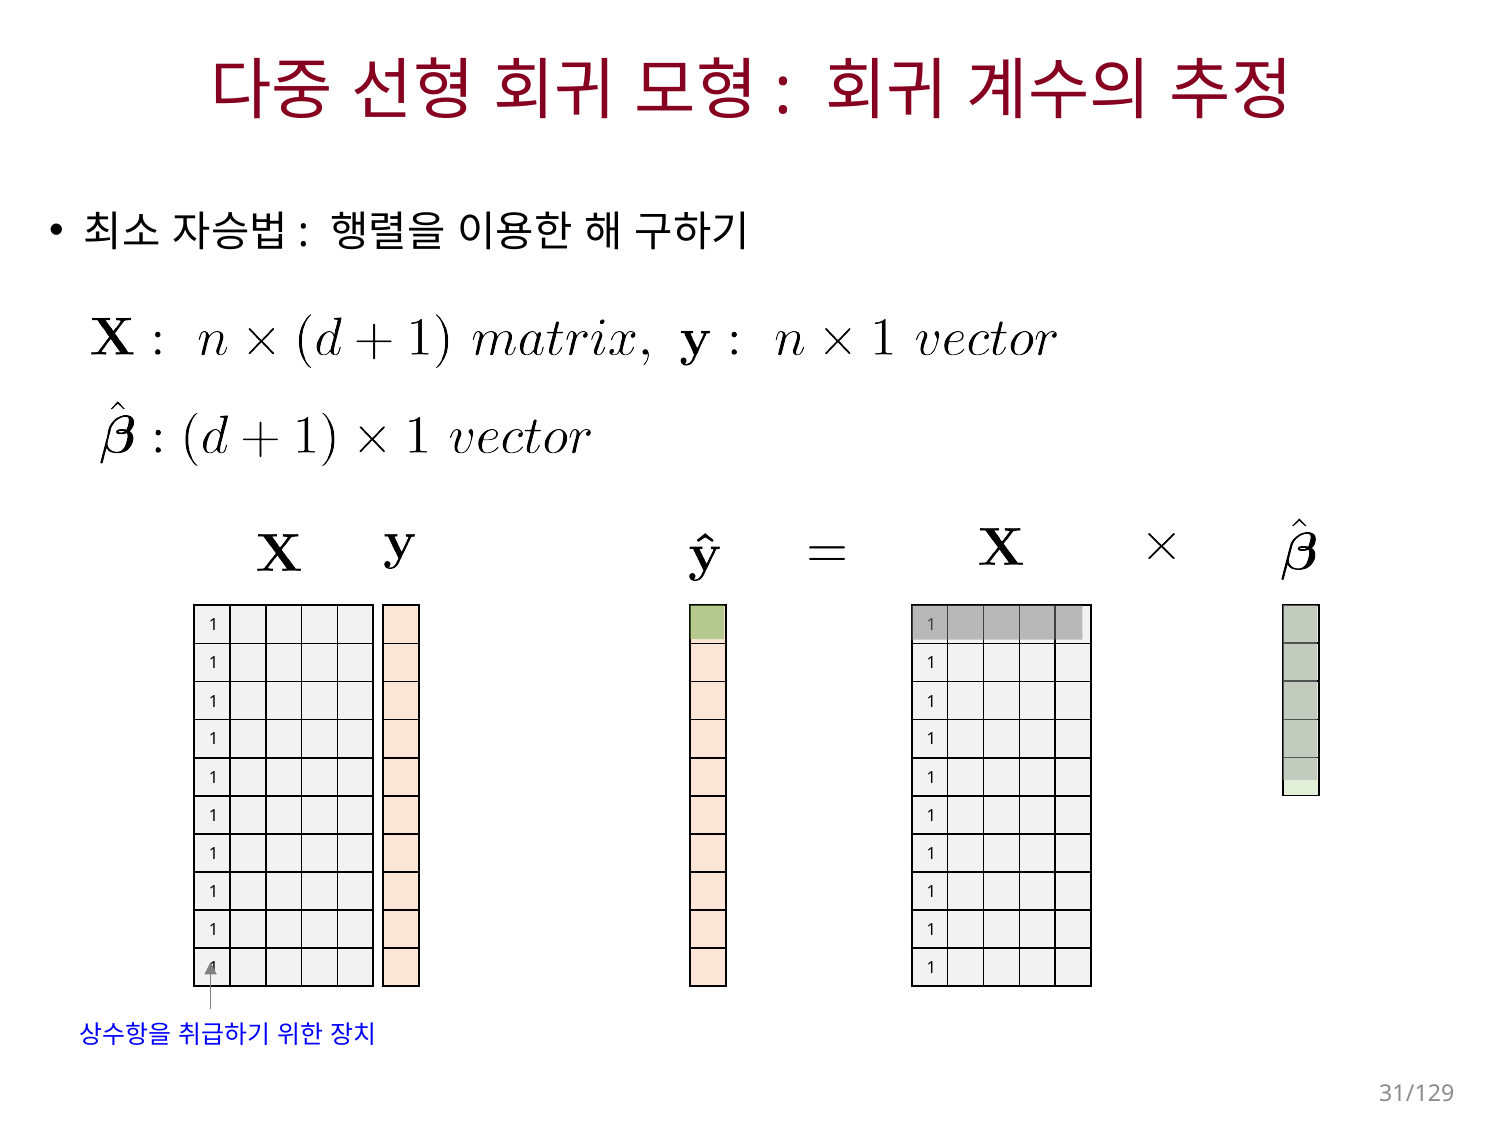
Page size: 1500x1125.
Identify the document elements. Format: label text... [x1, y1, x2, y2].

text_box [911, 605, 1083, 640]
table_cell [267, 759, 301, 795]
table_cell [231, 720, 265, 757]
table_cell 1 [913, 759, 947, 795]
table_cell [231, 759, 265, 795]
table_cell [231, 873, 265, 909]
table_cell [267, 873, 301, 909]
table_cell [948, 911, 983, 947]
table_cell [1056, 873, 1090, 909]
title 다중 선형 회귀 모형: 회귀 계수의 추정 [34, 37, 1470, 147]
table_cell [691, 949, 725, 985]
table_cell [267, 720, 301, 757]
table_cell [302, 949, 337, 985]
table_cell [948, 682, 983, 719]
table_cell [984, 835, 1019, 871]
table_cell [302, 682, 337, 719]
table_cell [267, 911, 301, 947]
table_cell [1020, 682, 1054, 719]
table_cell [691, 759, 725, 795]
table_cell [984, 949, 1019, 985]
table_cell [1020, 873, 1054, 909]
table_cell [1056, 759, 1090, 795]
table_cell [302, 720, 337, 757]
table_cell 1 [913, 682, 947, 719]
table_cell [1020, 644, 1054, 681]
picture [91, 314, 1057, 368]
table_cell [984, 759, 1019, 795]
table_cell [231, 644, 265, 681]
table_cell [384, 873, 418, 909]
table_cell [948, 759, 983, 795]
table_cell 1 [913, 644, 947, 681]
table_cell [691, 720, 725, 757]
list 최소 자승법: 행렬을 이용한 해 구하기 [34, 181, 1470, 1059]
table_cell 1 [195, 911, 229, 947]
table_cell [384, 835, 418, 871]
table_cell [1056, 682, 1090, 719]
picture [689, 533, 720, 581]
table_cell [1056, 835, 1090, 871]
table_cell [1020, 911, 1054, 947]
table_cell [338, 949, 372, 985]
table_cell 1 [913, 873, 947, 909]
table_cell [384, 720, 418, 757]
table_cell [1020, 720, 1054, 757]
table_header [231, 606, 265, 643]
table_cell [267, 797, 301, 833]
picture [257, 534, 301, 571]
table_cell [384, 759, 418, 795]
table_cell [384, 797, 418, 833]
table_cell [984, 644, 1019, 681]
table_cell [691, 797, 725, 833]
table_cell [691, 682, 725, 719]
table_cell [231, 682, 265, 719]
table_cell 1 [913, 797, 947, 833]
table_cell [267, 644, 301, 681]
table_cell 1 [913, 835, 947, 871]
table_cell [984, 911, 1019, 947]
table_cell [1020, 759, 1054, 795]
table_cell [948, 873, 983, 909]
table_cell 1 [195, 873, 229, 909]
table_header [384, 606, 418, 643]
table_cell [231, 797, 265, 833]
table_cell 1 [195, 835, 229, 871]
table_header [267, 606, 301, 643]
table_header 1 [195, 606, 229, 643]
picture [1281, 518, 1316, 580]
table_cell [1056, 644, 1090, 681]
table_cell [338, 797, 372, 833]
table_cell [1284, 758, 1318, 795]
table_cell [302, 873, 337, 909]
table_cell [338, 873, 372, 909]
table_cell [691, 835, 725, 871]
table_cell 1 [195, 759, 229, 795]
table_cell [338, 644, 372, 681]
table_cell [384, 949, 418, 985]
table_cell [231, 911, 265, 947]
table_cell [691, 911, 725, 947]
table_header [1056, 606, 1090, 643]
slide_number 31/129 [1131, 1071, 1470, 1116]
table_cell [338, 759, 372, 795]
table_cell [1020, 835, 1054, 871]
table_cell 1 [195, 720, 229, 757]
table_cell [948, 949, 983, 985]
table_cell [1020, 797, 1054, 833]
table_cell [1056, 720, 1090, 757]
table_cell [231, 949, 265, 985]
table_cell [384, 911, 418, 947]
table_cell [267, 949, 301, 985]
table_cell [338, 682, 372, 719]
table_cell [948, 835, 983, 871]
table_cell [338, 835, 372, 871]
table_cell 1 [913, 911, 947, 947]
table_cell [302, 759, 337, 795]
table_cell [267, 682, 301, 719]
picture [384, 534, 415, 569]
table_cell 1 [195, 682, 229, 719]
table_header [338, 606, 372, 643]
table_cell [302, 911, 337, 947]
table_cell 1 [195, 949, 229, 985]
table_cell [338, 911, 372, 947]
table_cell [302, 644, 337, 681]
table_cell 1 [195, 644, 229, 681]
table_cell 1 [913, 720, 947, 757]
table_cell [267, 835, 301, 871]
table_cell [1056, 797, 1090, 833]
picture [100, 401, 591, 466]
table_header [302, 606, 337, 643]
text_box [1282, 605, 1317, 781]
text_box 상수항을 취급하기 위한 장치 [64, 1011, 432, 1057]
table_cell [384, 682, 418, 719]
table_cell [302, 835, 337, 871]
table_cell [691, 873, 725, 909]
table_cell 1 [913, 949, 947, 985]
table_cell [1056, 949, 1090, 985]
picture [809, 546, 845, 560]
picture [979, 528, 1023, 566]
table_cell [231, 835, 265, 871]
table_cell [338, 720, 372, 757]
table_cell [302, 797, 337, 833]
table_cell [984, 873, 1019, 909]
table_cell [1056, 911, 1090, 947]
table_cell [948, 797, 983, 833]
table_cell [984, 682, 1019, 719]
table_cell [1020, 949, 1054, 985]
table_cell [948, 720, 983, 757]
table_cell [948, 644, 983, 681]
table_cell [691, 644, 725, 681]
text_box [689, 605, 725, 640]
table_cell 1 [195, 797, 229, 833]
table_cell [984, 720, 1019, 757]
picture [1148, 533, 1175, 559]
table_cell [384, 644, 418, 681]
table_cell [984, 797, 1019, 833]
